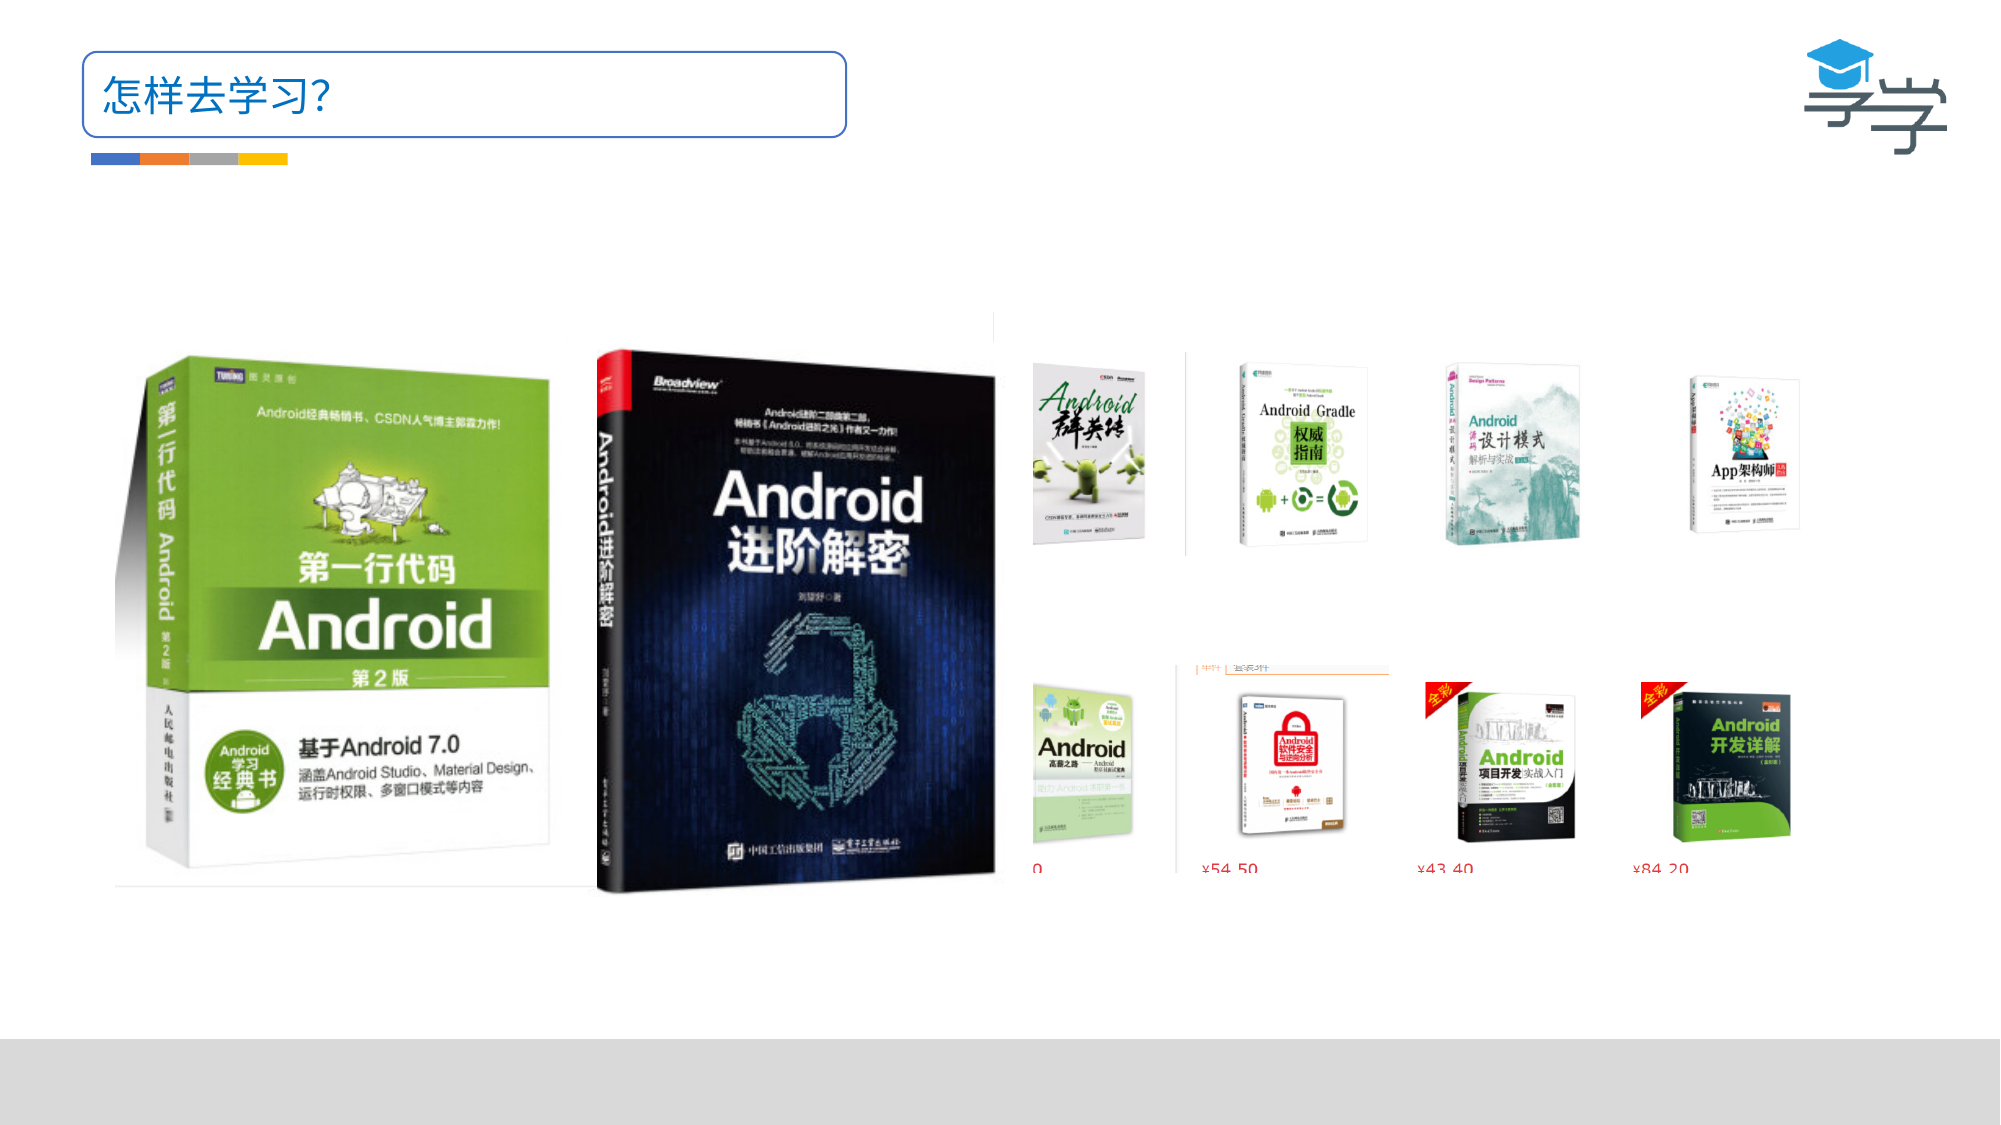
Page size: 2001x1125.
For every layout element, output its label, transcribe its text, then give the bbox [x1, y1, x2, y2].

picture [115, 312, 1822, 897]
picture [1799, 20, 1952, 173]
text_box 怎样去学习？ [81, 50, 848, 139]
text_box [90, 152, 288, 166]
